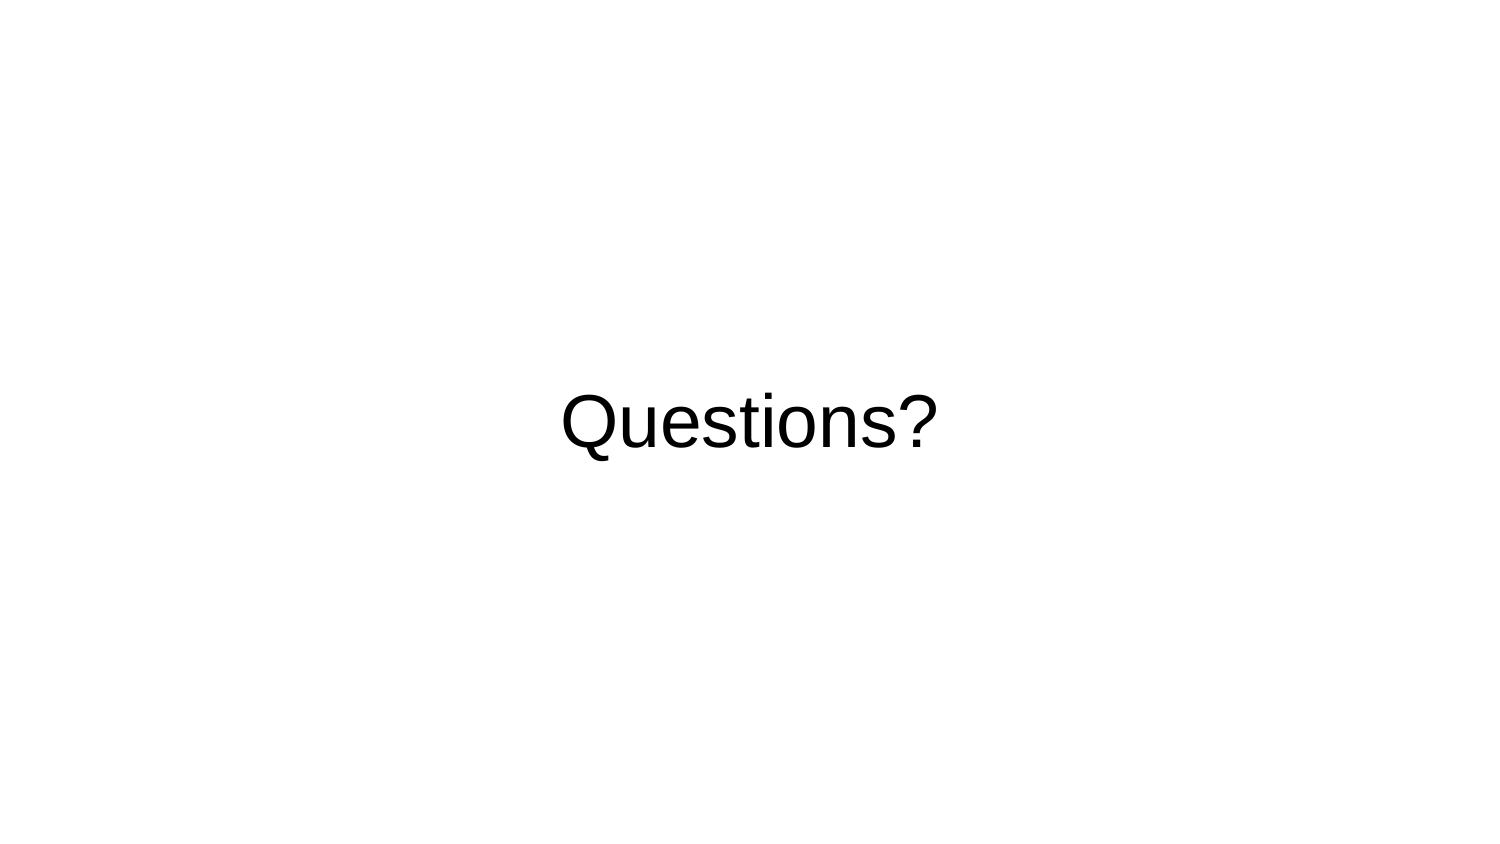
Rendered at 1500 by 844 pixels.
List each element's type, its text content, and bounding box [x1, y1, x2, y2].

title Questions? [51, 352, 1449, 491]
